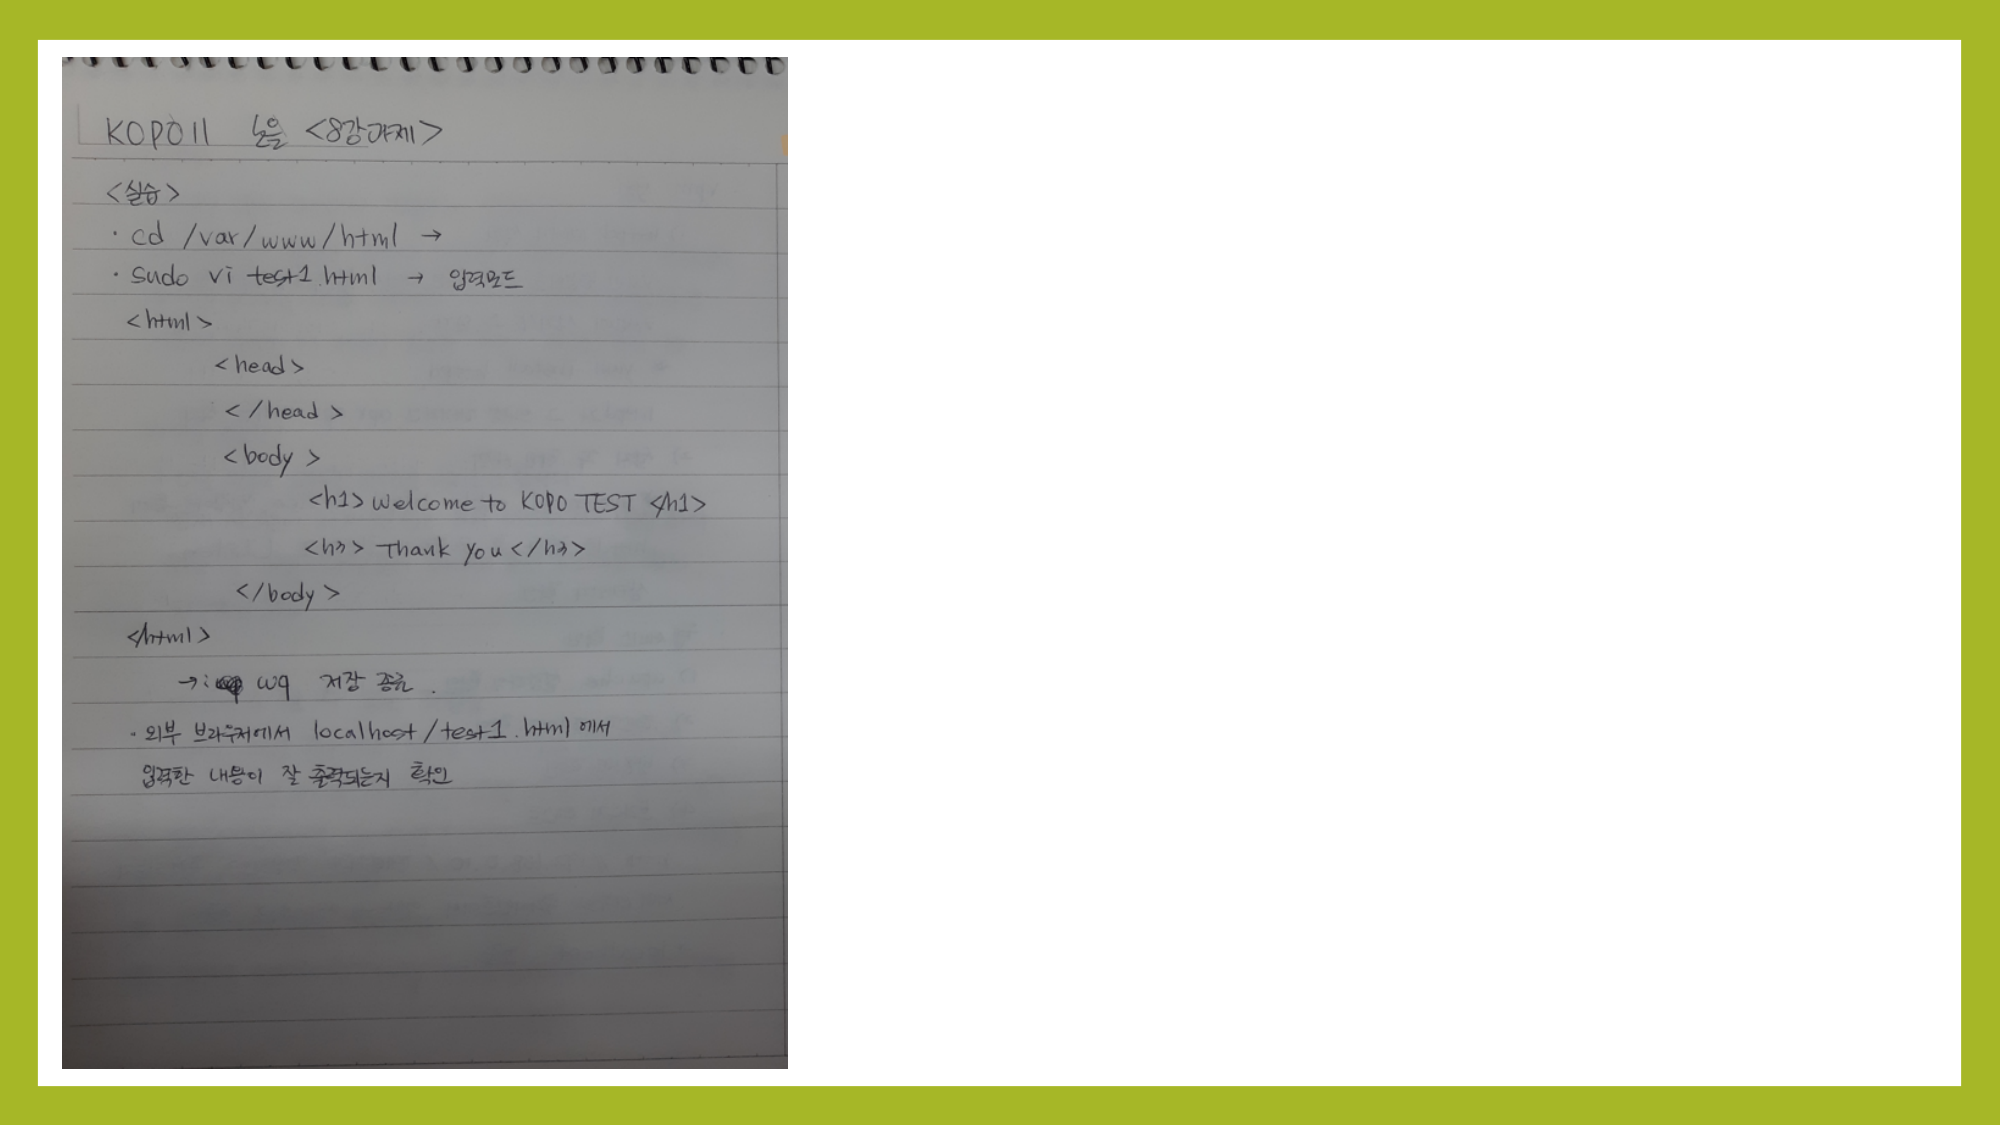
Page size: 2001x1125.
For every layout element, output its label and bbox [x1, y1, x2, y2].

picture [61, 57, 788, 1069]
